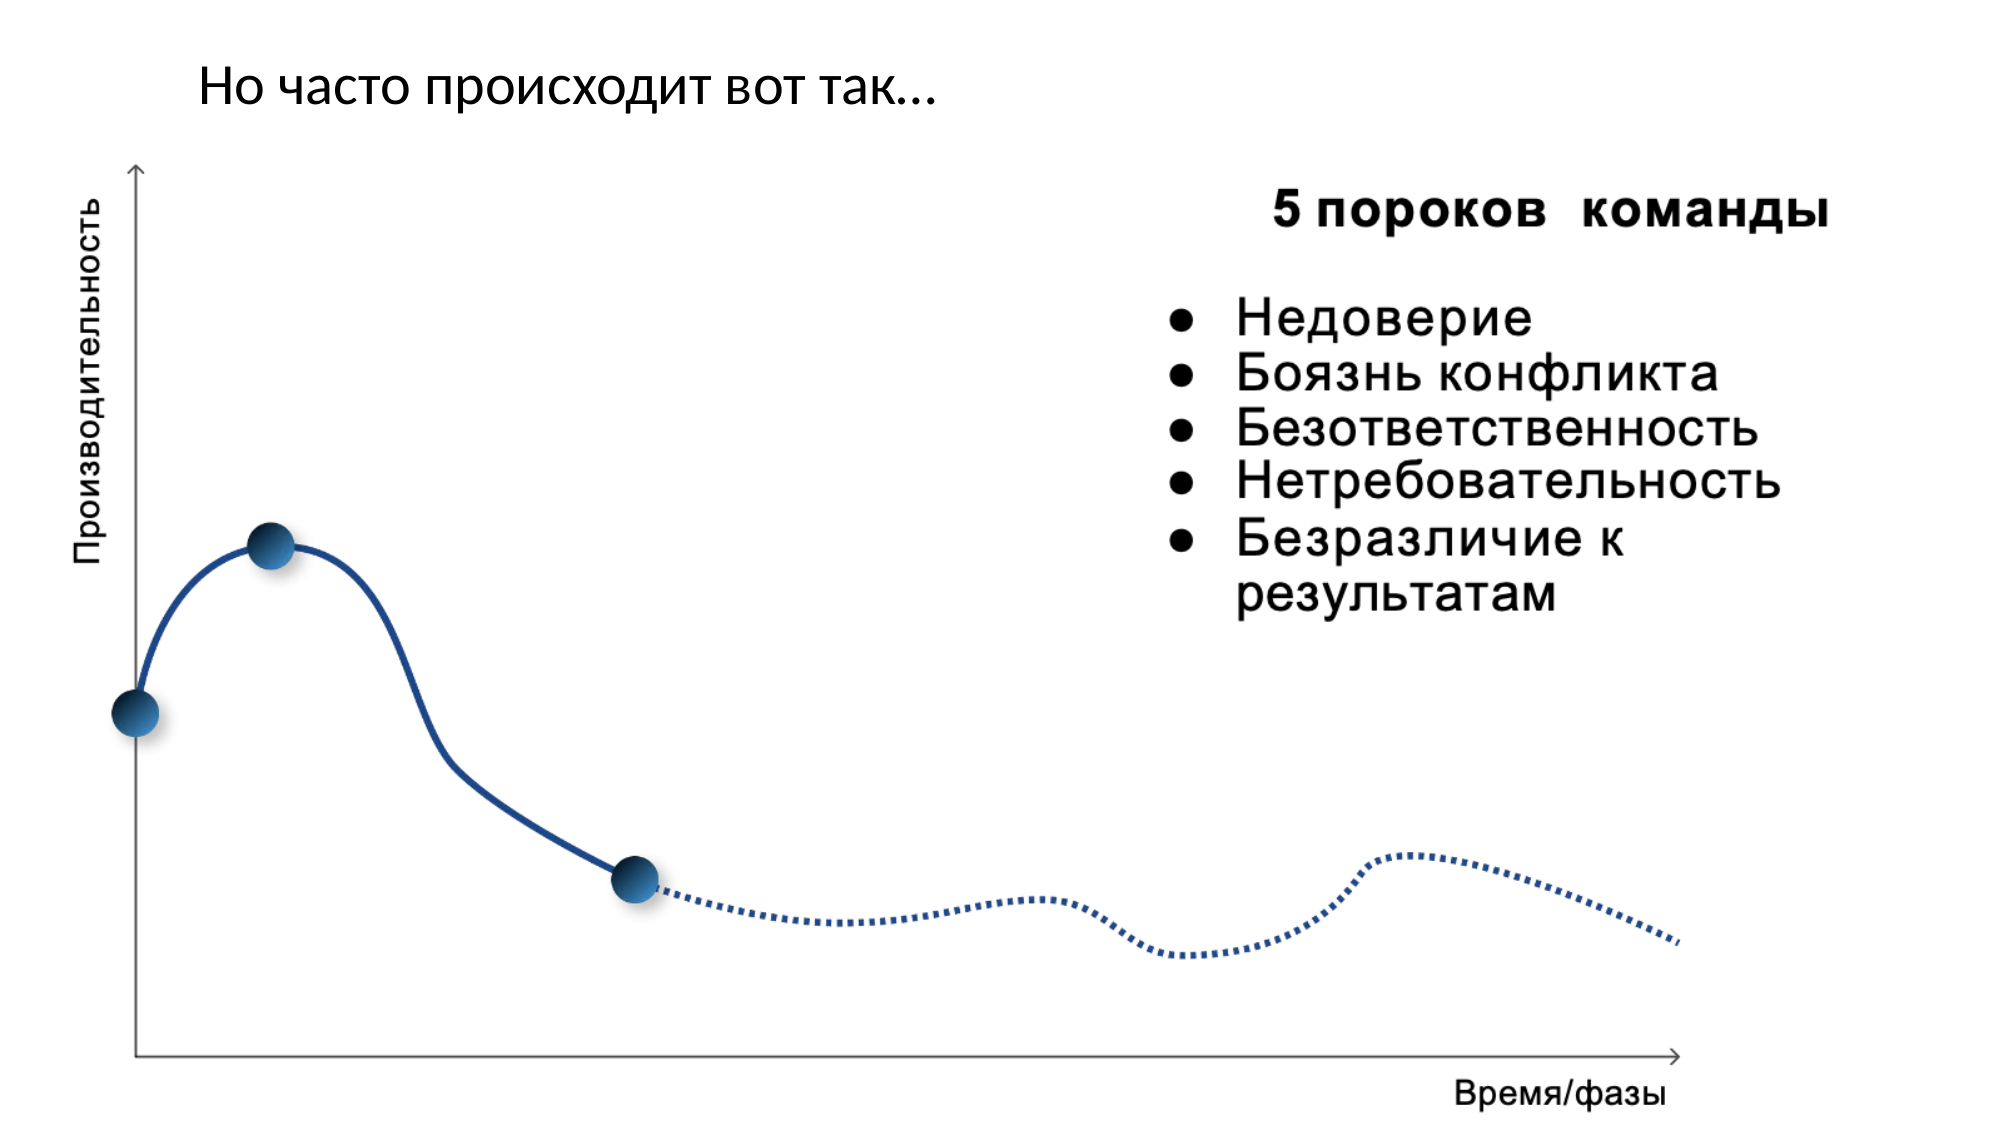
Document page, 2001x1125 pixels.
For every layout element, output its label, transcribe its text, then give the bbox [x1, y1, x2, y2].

text_box Но часто происходит вот так… [183, 38, 953, 124]
picture [64, 124, 1854, 1125]
